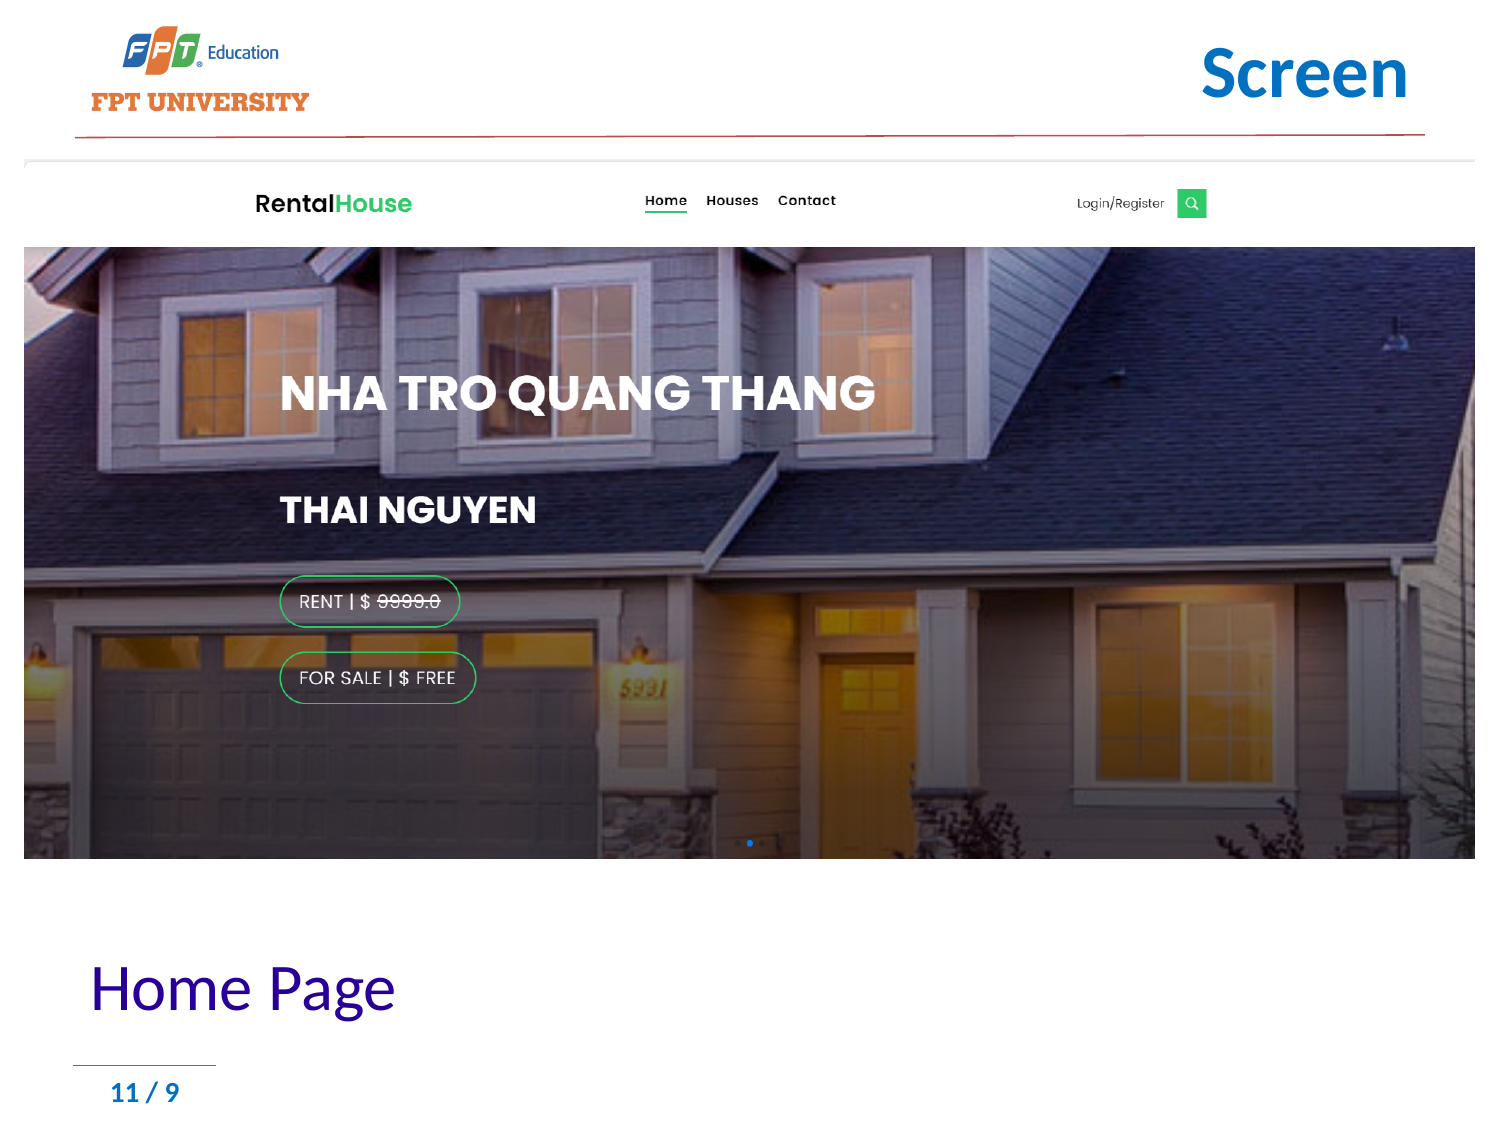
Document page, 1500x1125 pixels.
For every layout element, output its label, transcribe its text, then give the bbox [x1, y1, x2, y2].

picture [24, 159, 1476, 860]
title Screen [315, 0, 1425, 135]
list Home Page [75, 936, 1425, 1047]
picture [77, 2, 315, 133]
